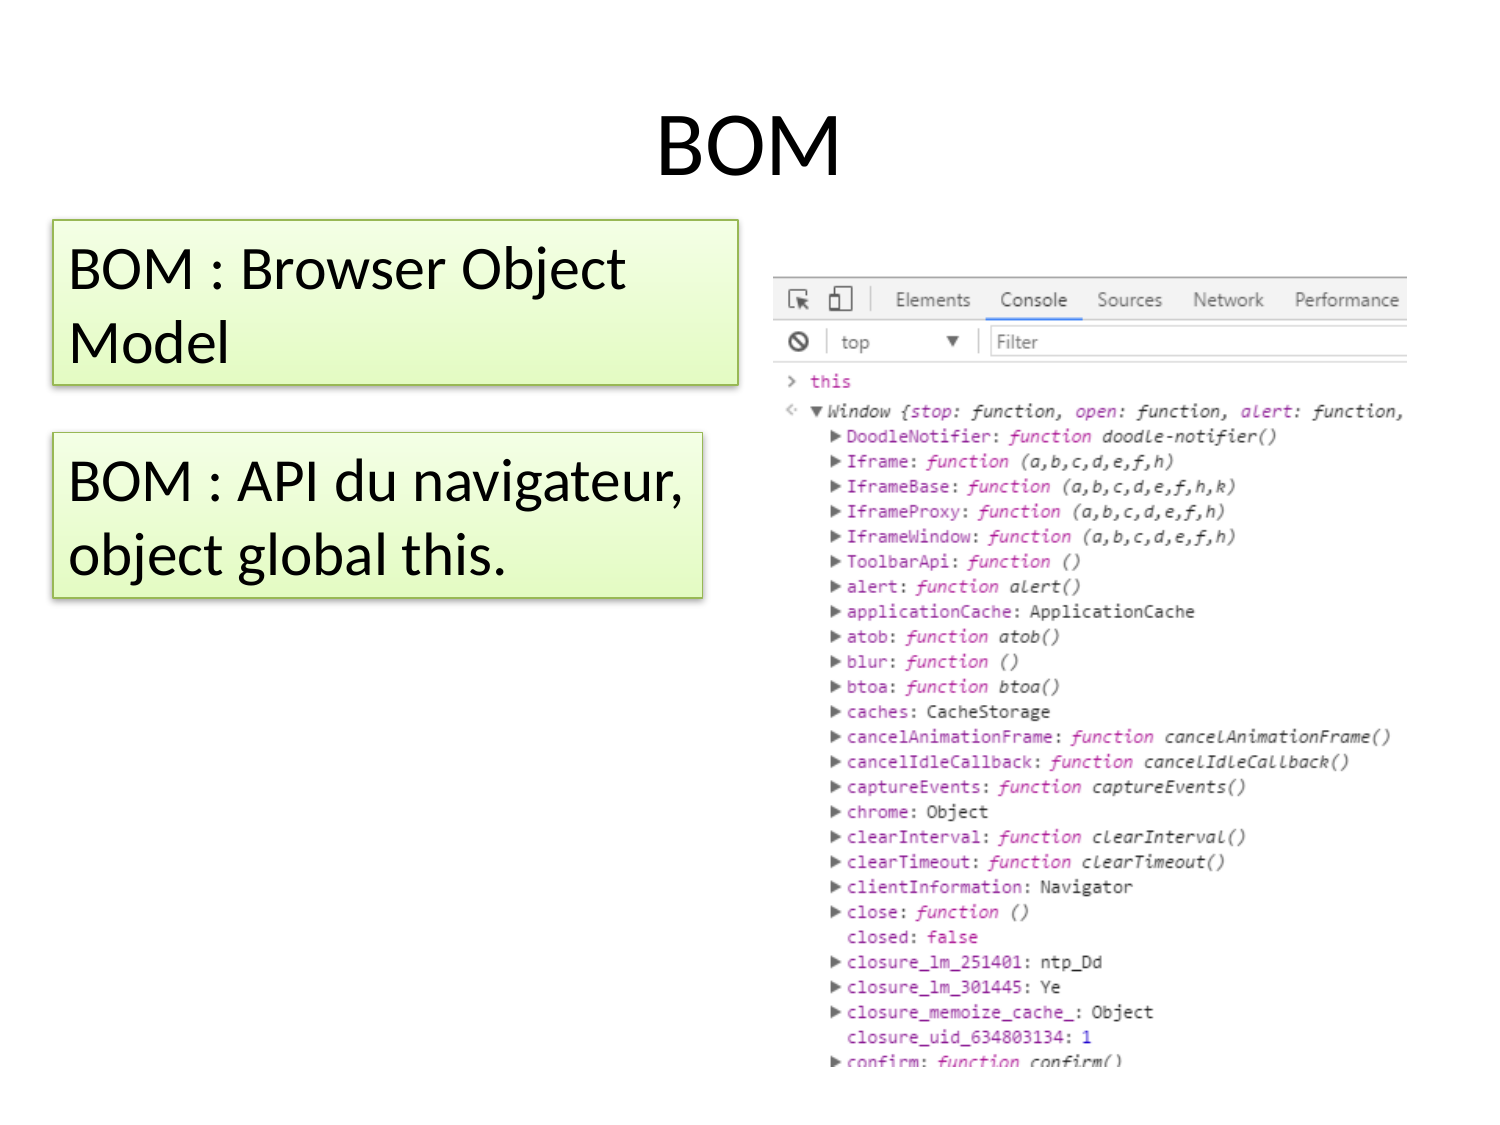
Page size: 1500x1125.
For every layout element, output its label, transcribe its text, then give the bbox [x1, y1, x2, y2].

title BOM [75, 45, 1425, 233]
text_box BOM : API du navigateur, object global this. [52, 432, 703, 599]
picture [773, 219, 1407, 1067]
list BOM : Browser Object Model [52, 219, 739, 386]
